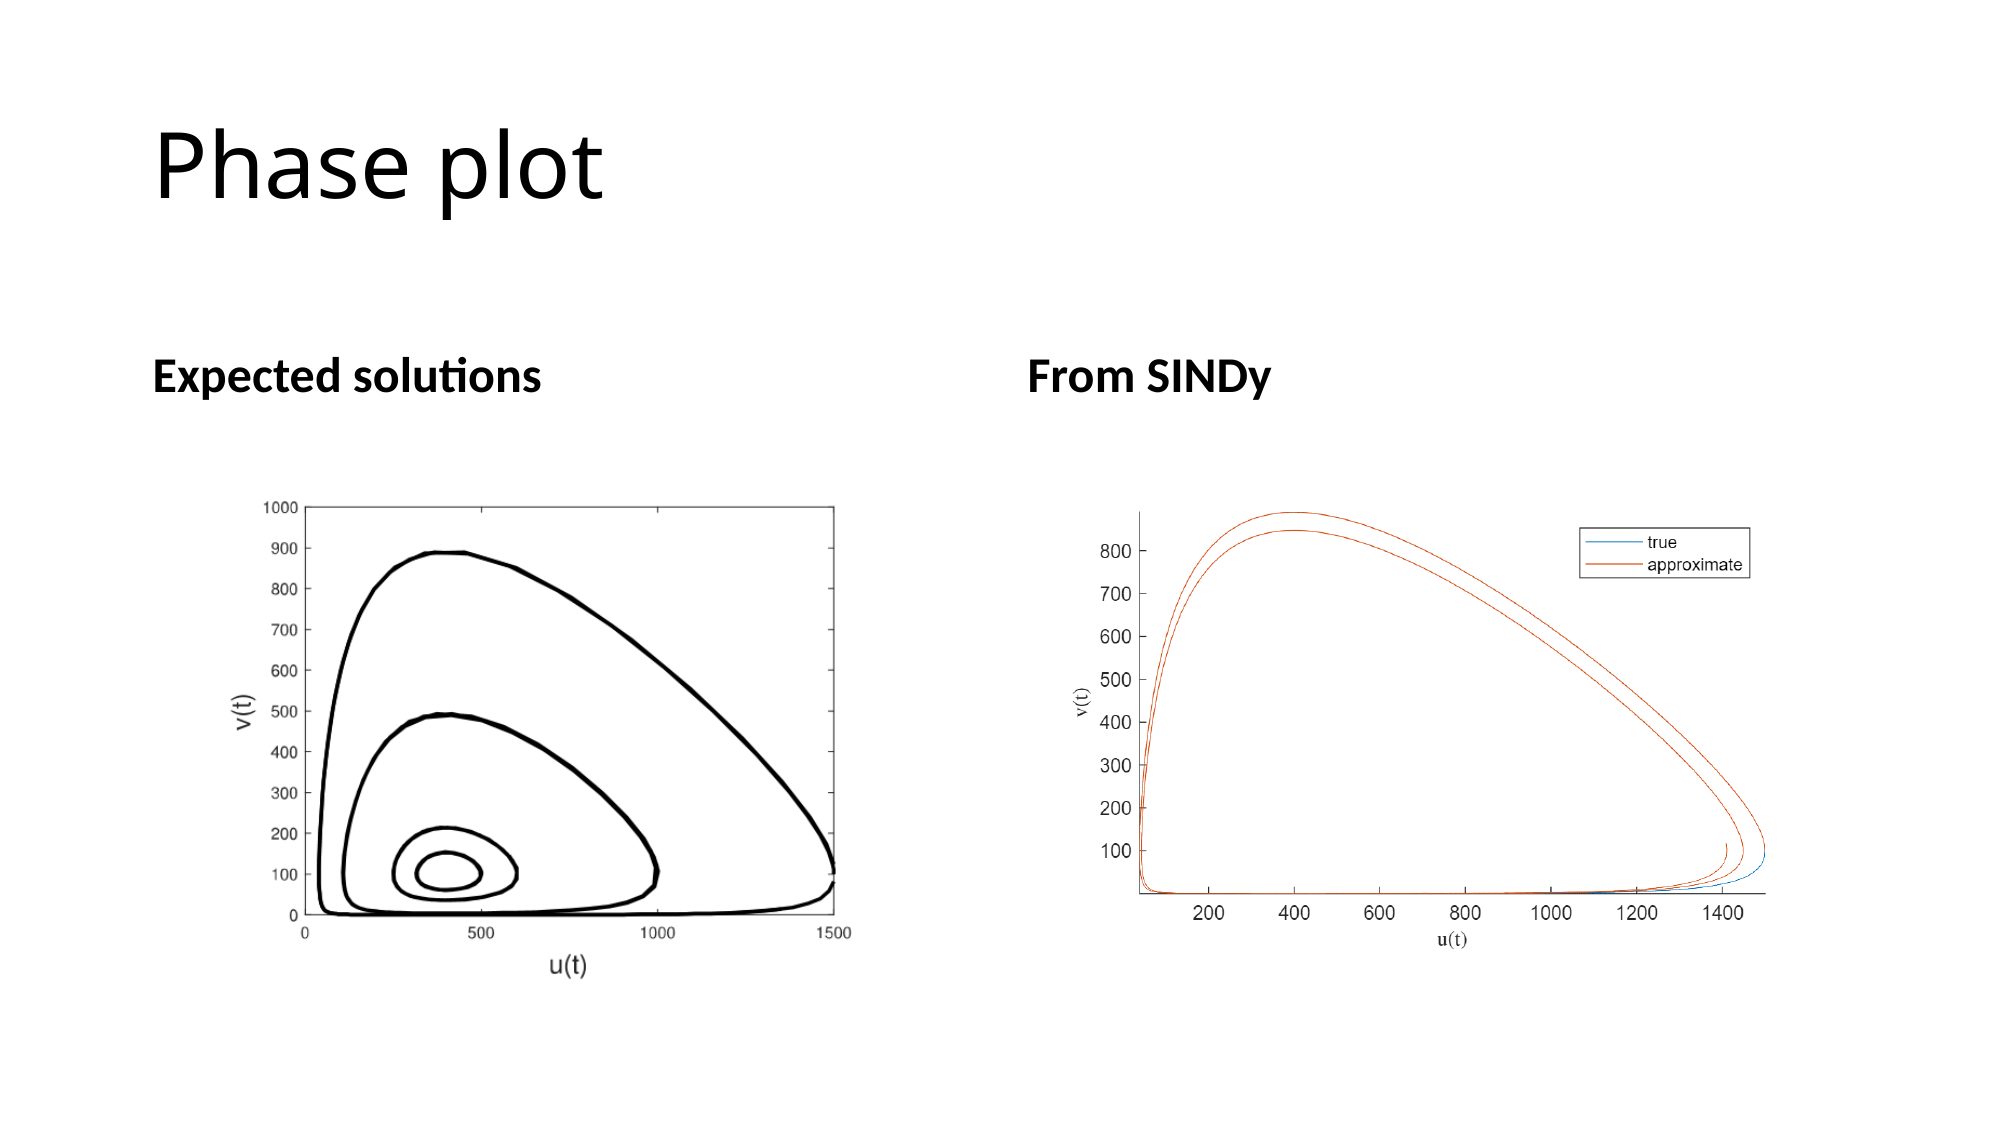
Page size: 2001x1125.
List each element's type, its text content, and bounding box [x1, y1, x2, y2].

list From SINDy [1012, 275, 1863, 411]
list Expected solutions [137, 275, 984, 411]
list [1034, 410, 1841, 1016]
picture [207, 477, 936, 995]
title Phase plot [137, 59, 1863, 278]
